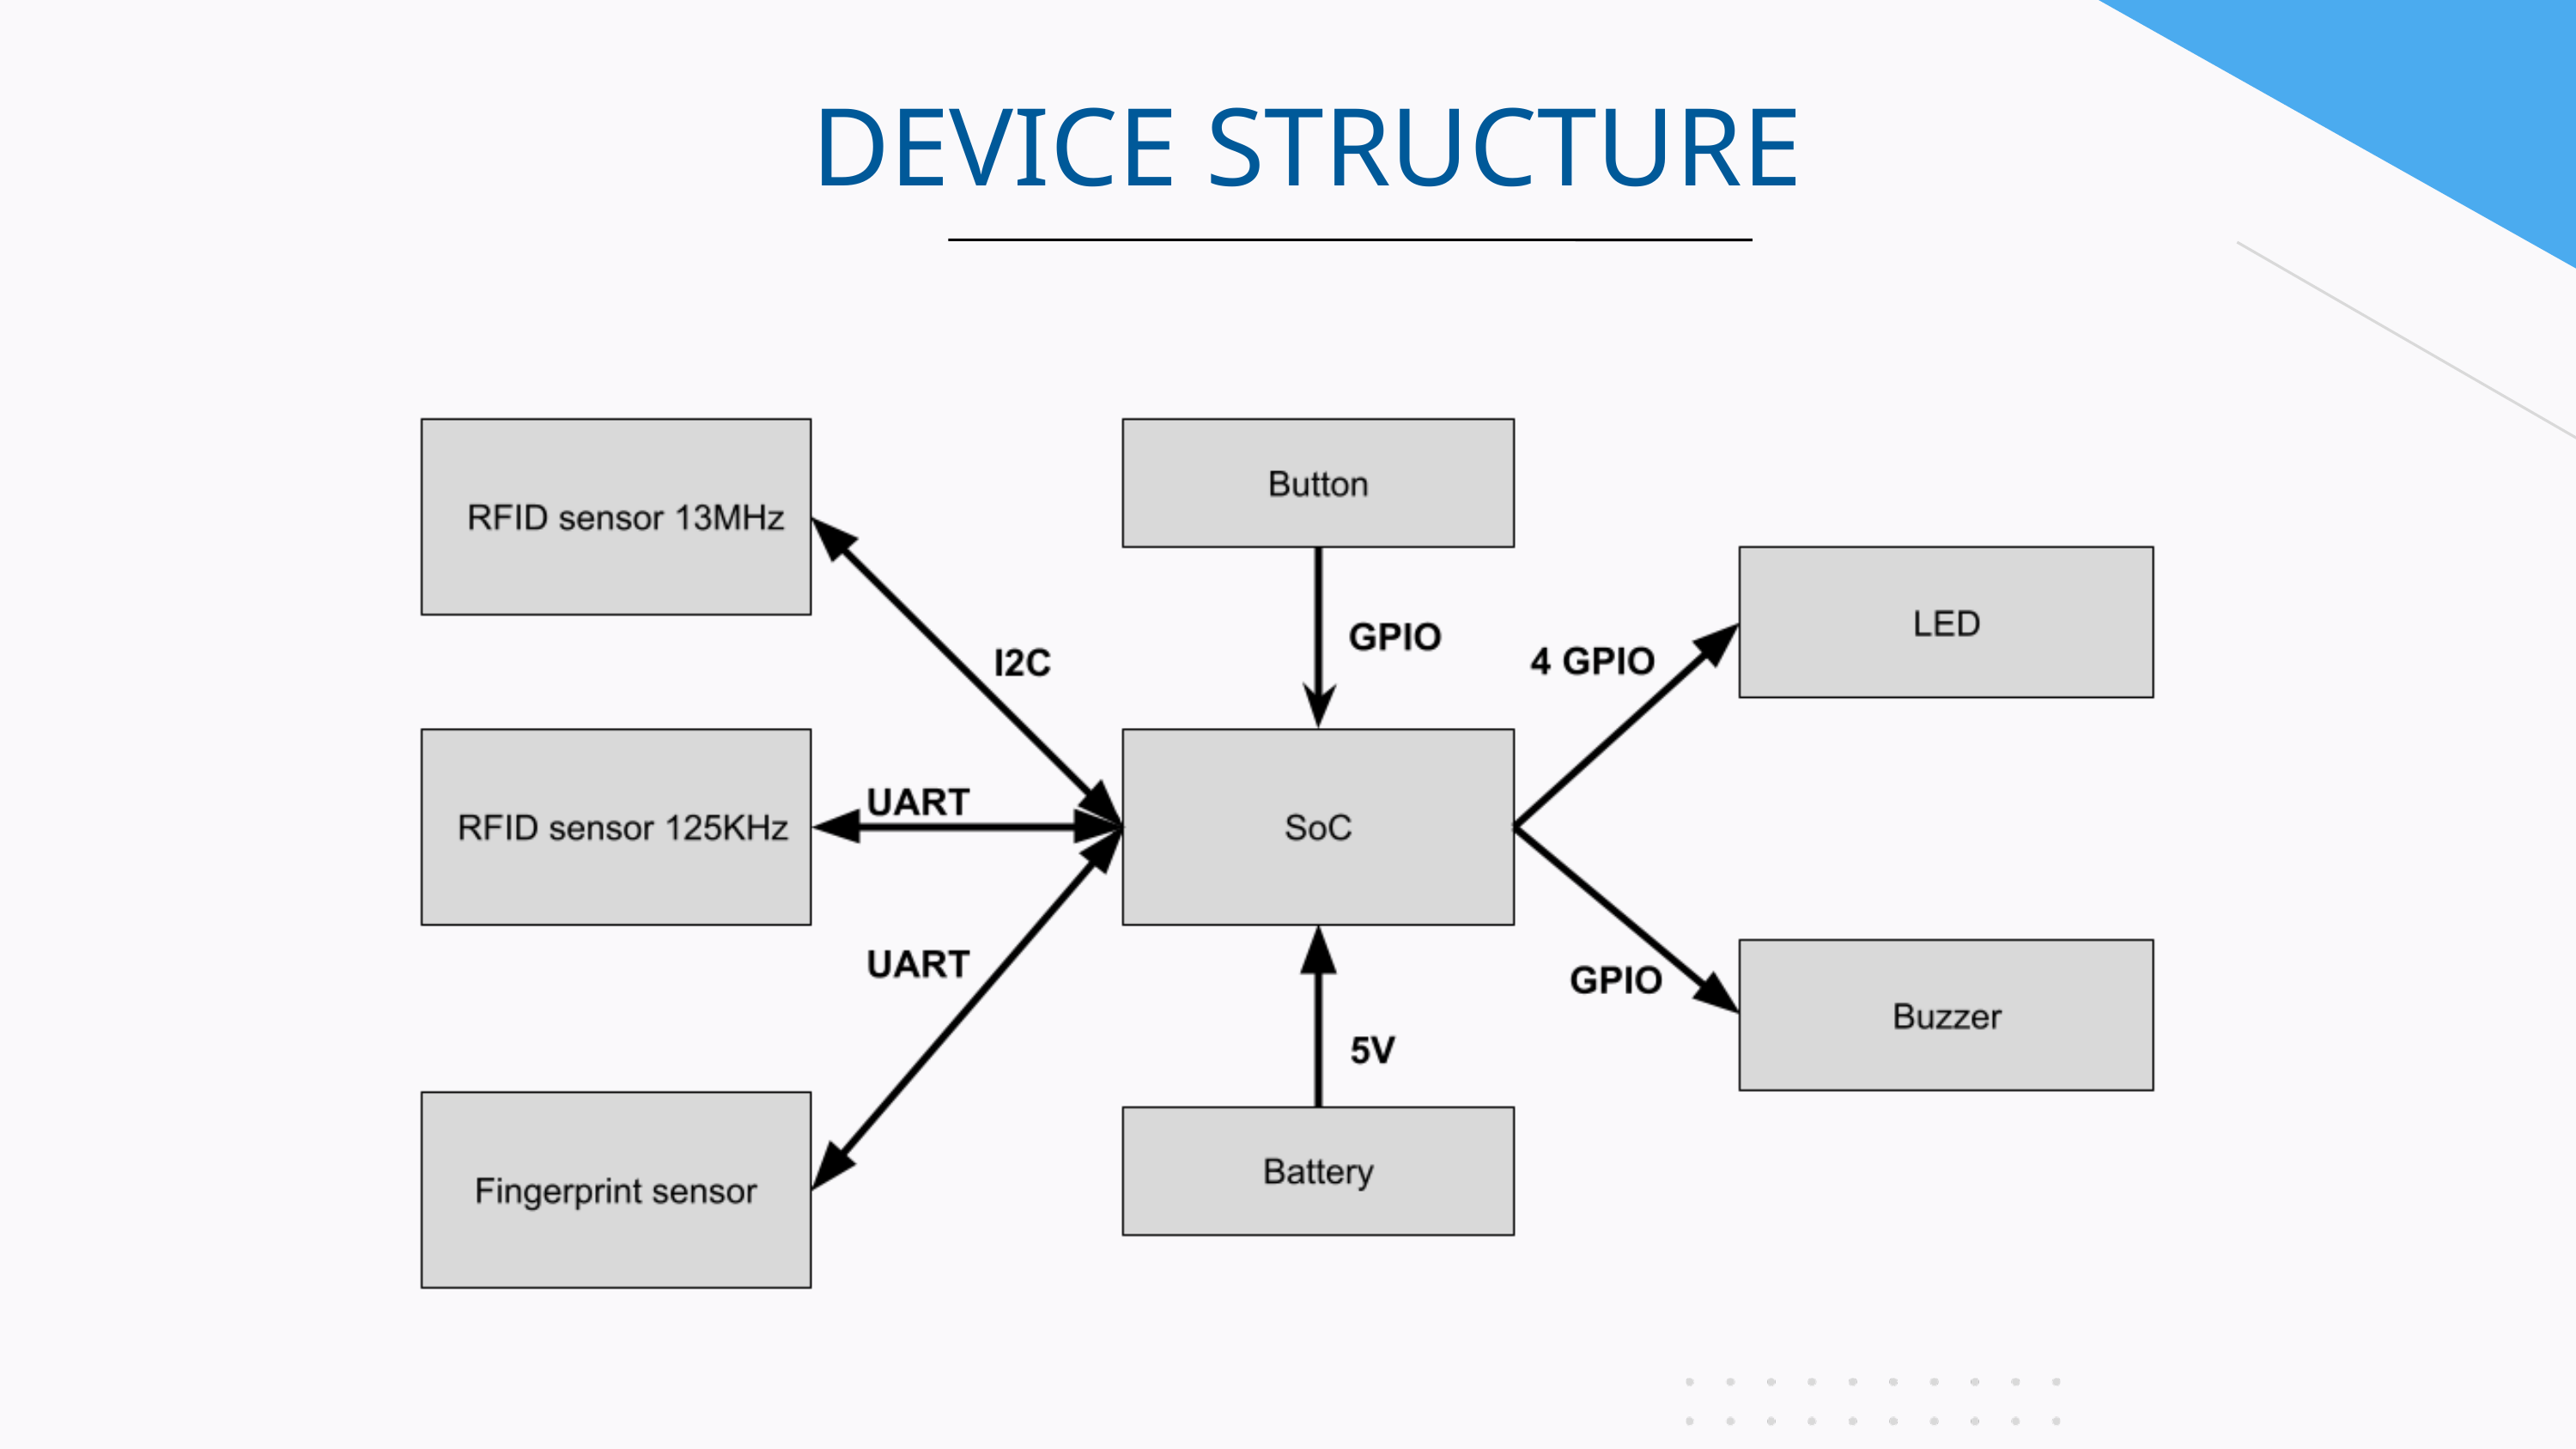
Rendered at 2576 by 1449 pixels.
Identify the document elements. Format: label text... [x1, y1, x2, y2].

text_box DEVICE STRUCTURE [811, 74, 1941, 208]
text_box [386, 144, 2190, 1449]
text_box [1946, 0, 2576, 318]
